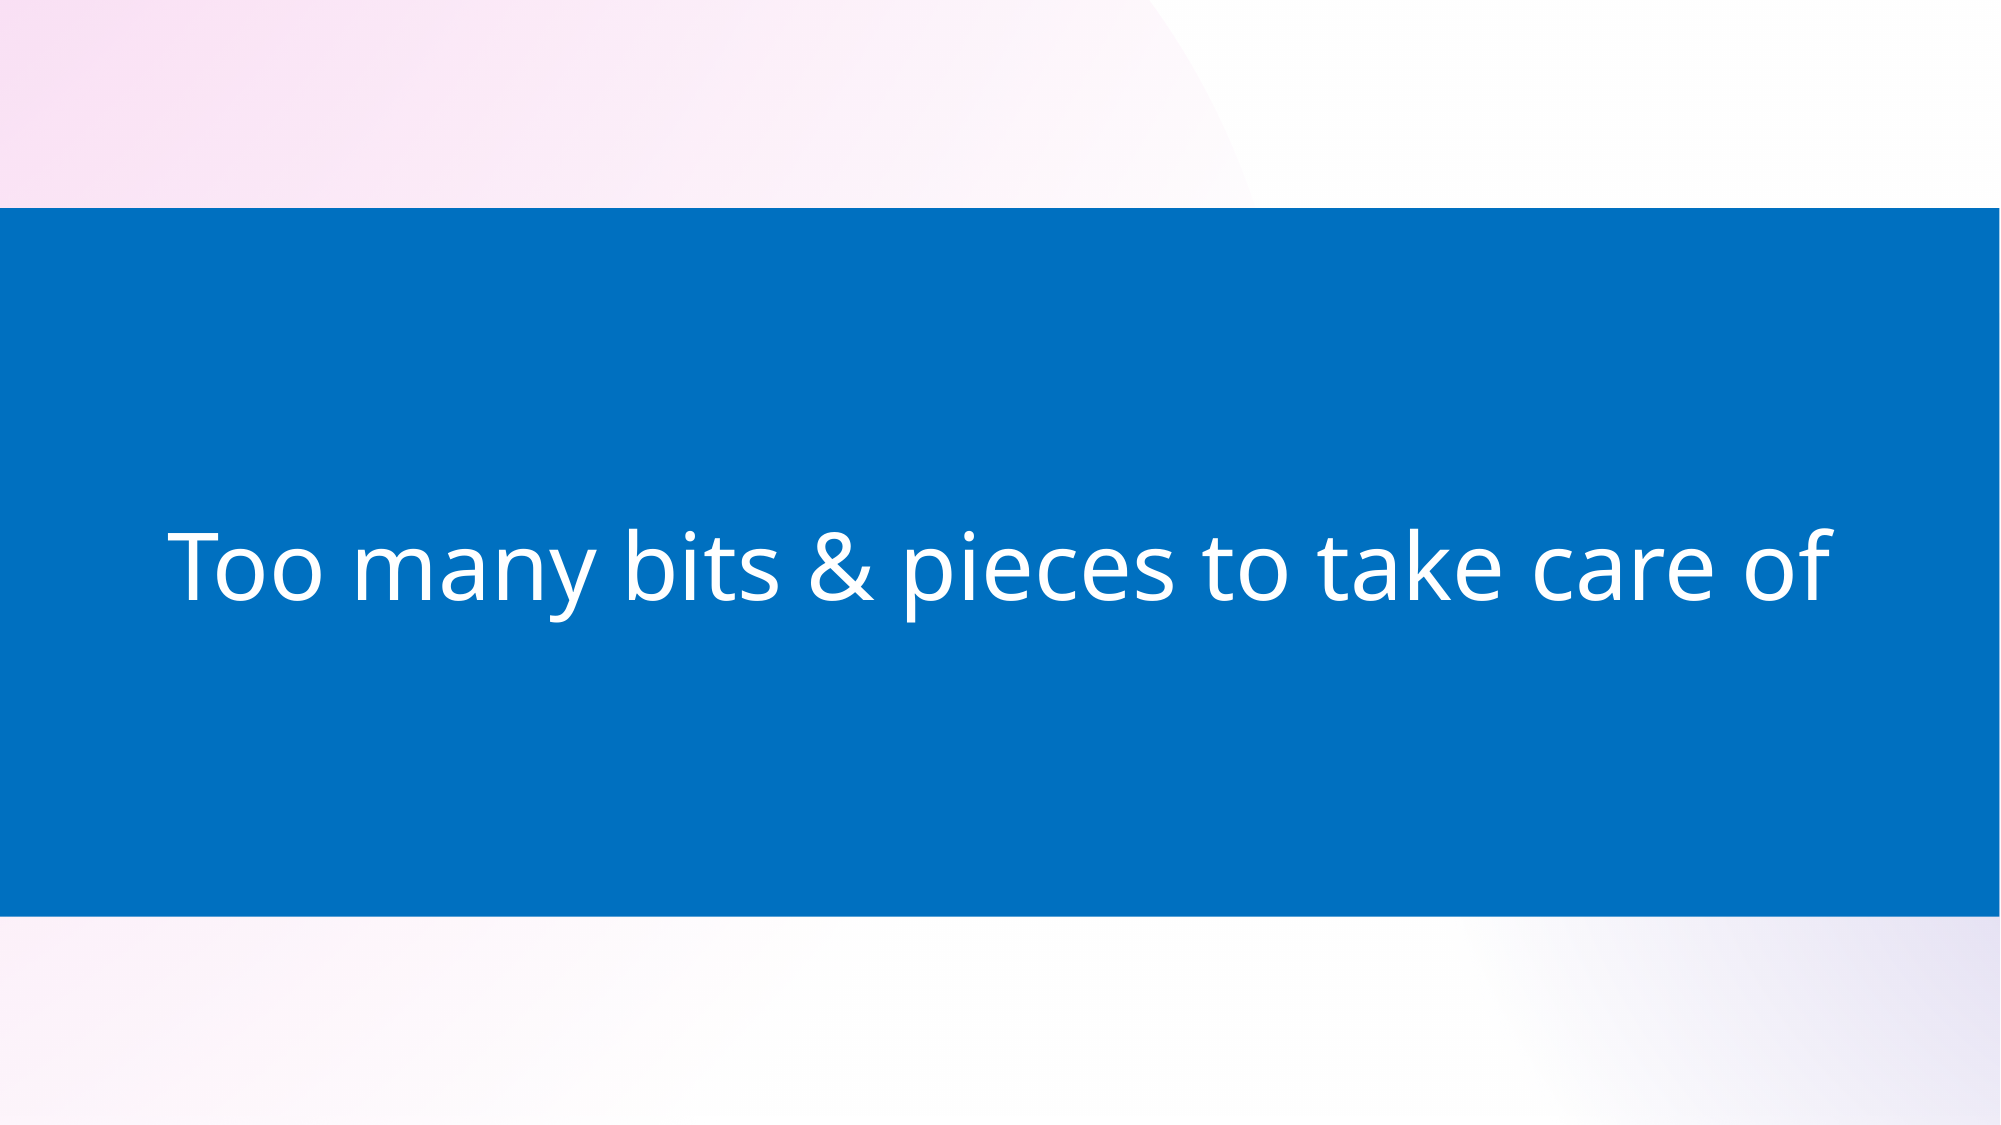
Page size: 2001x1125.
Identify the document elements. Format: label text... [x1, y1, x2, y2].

text_box Too many bits & pieces to take care of [0, 207, 2000, 918]
picture [0, 0, 2001, 1125]
